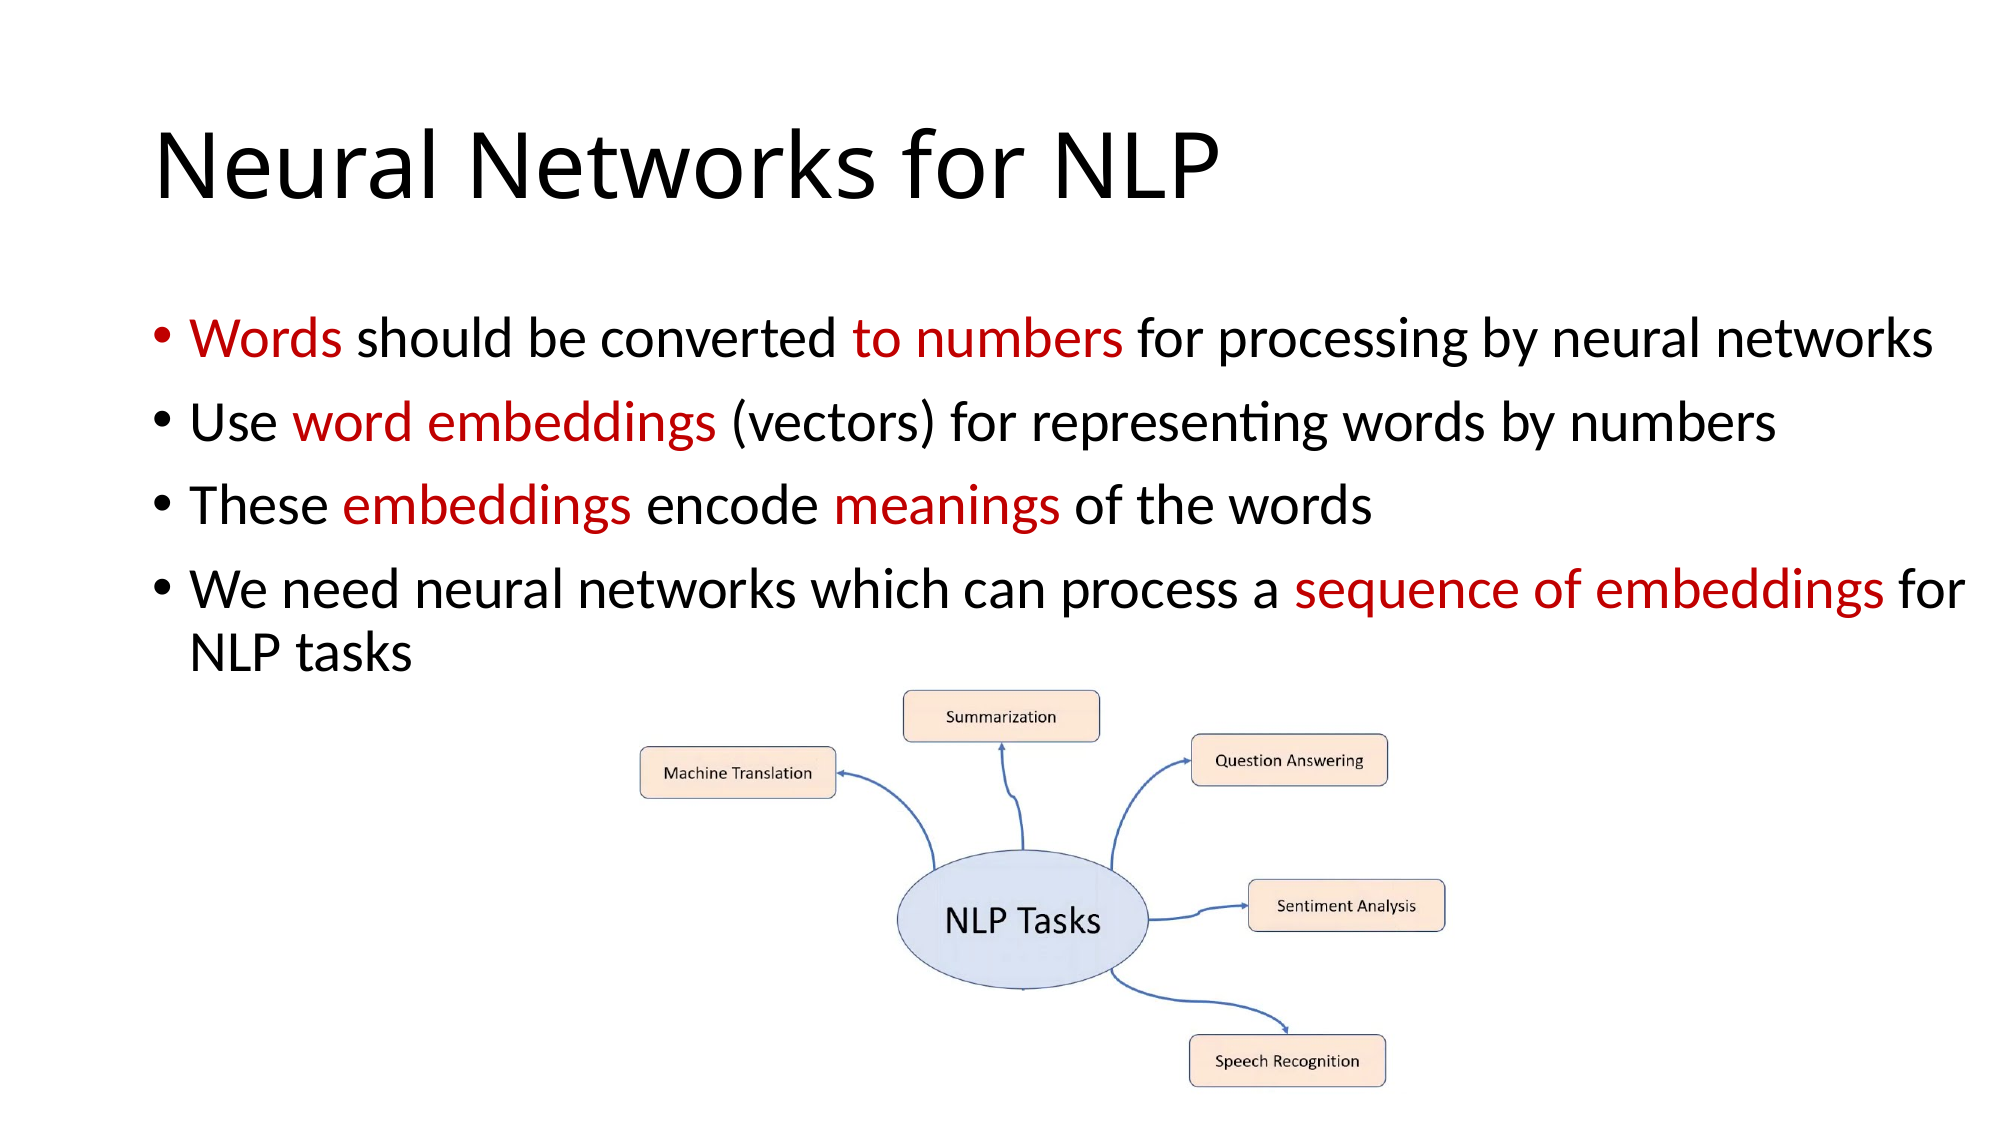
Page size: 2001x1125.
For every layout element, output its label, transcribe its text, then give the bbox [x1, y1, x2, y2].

title Neural Networks for NLP [137, 59, 1863, 278]
list Words should be converted to numbers for processing by neural networks Use word embeddings (vectors) for representing words by numbers These embeddings encode meanings of the words We need neural networks which can process a sequence of embeddings for NLP tasks [137, 299, 1984, 1014]
picture [623, 678, 1455, 1099]
